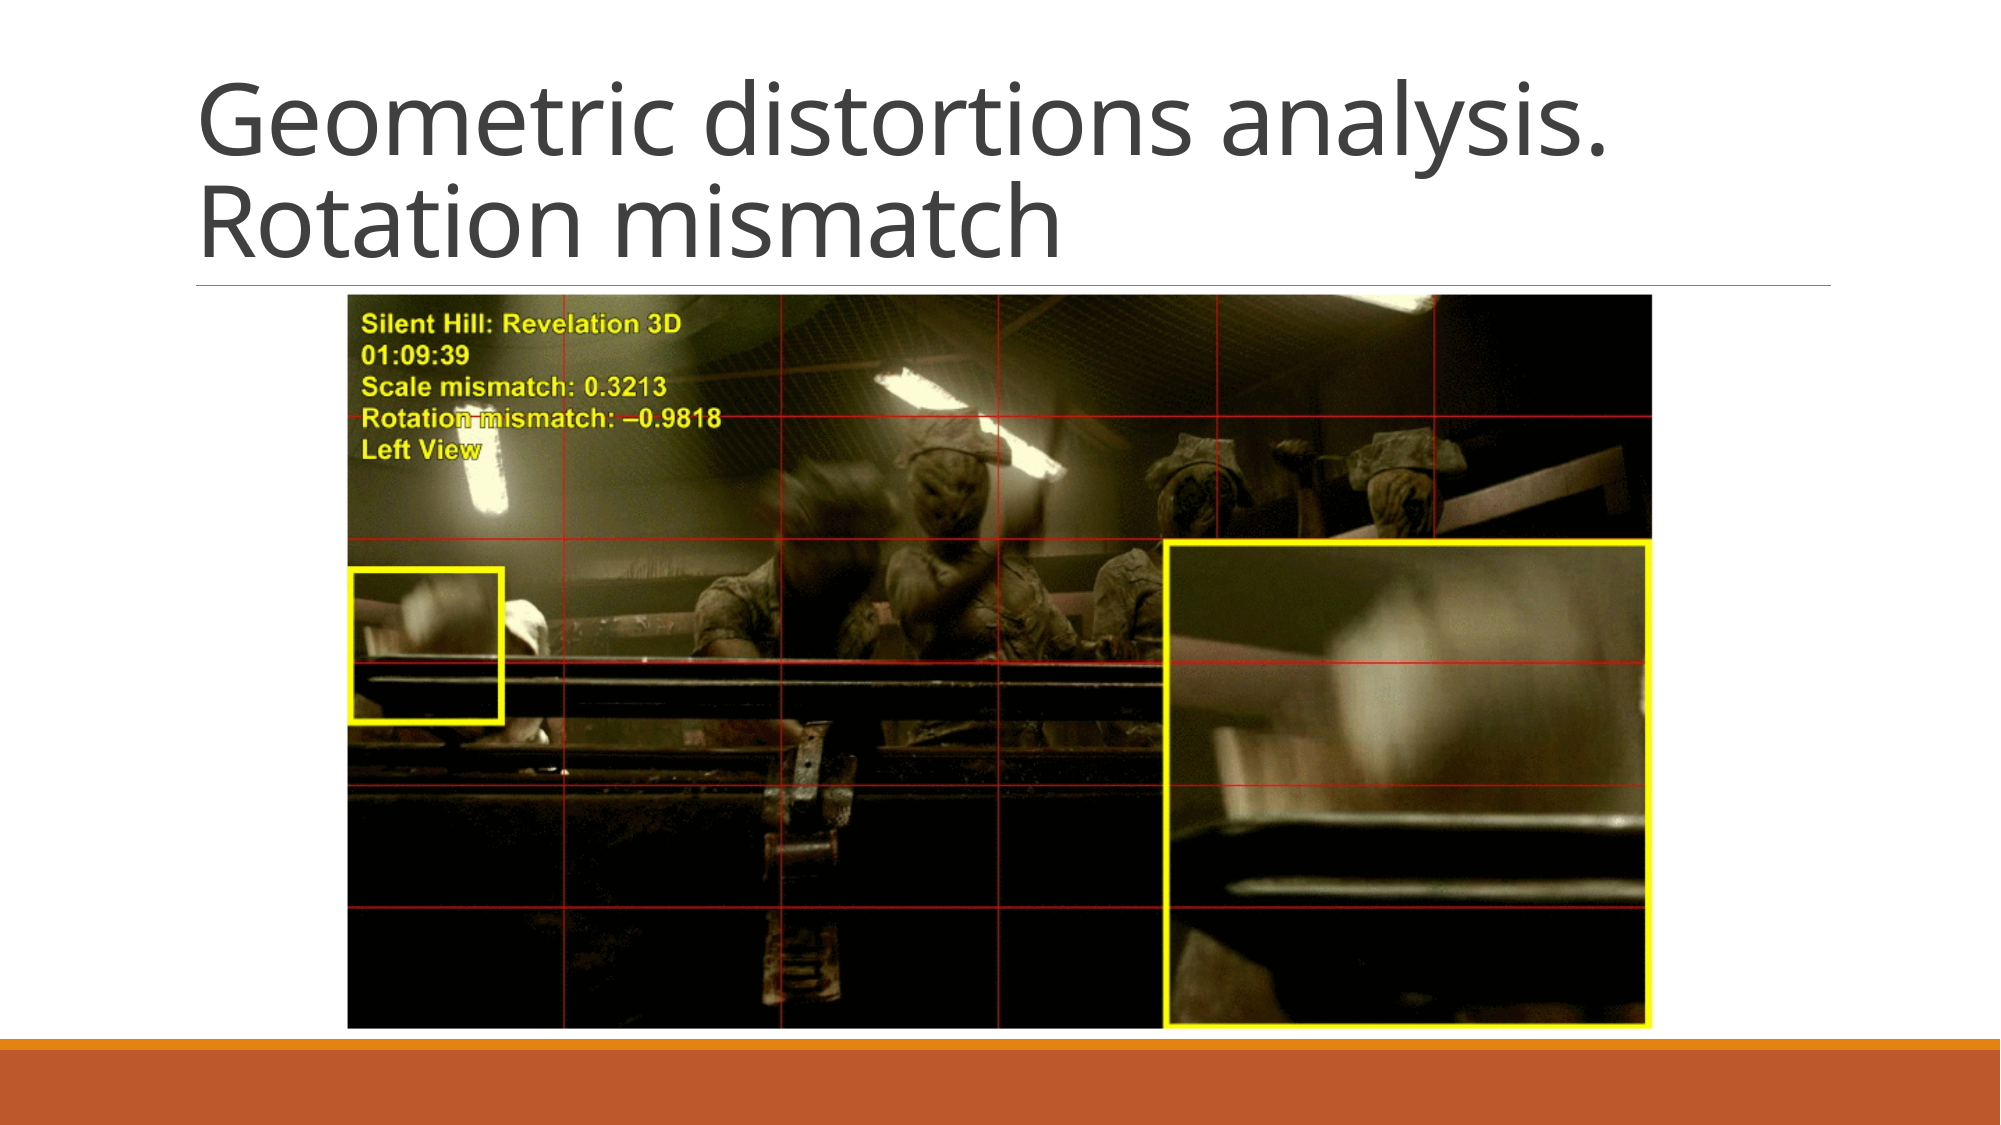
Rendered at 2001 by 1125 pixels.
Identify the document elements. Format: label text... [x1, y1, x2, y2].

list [344, 291, 1655, 1033]
title Geometric distortions analysis. Rotation mismatch [180, 47, 1830, 285]
